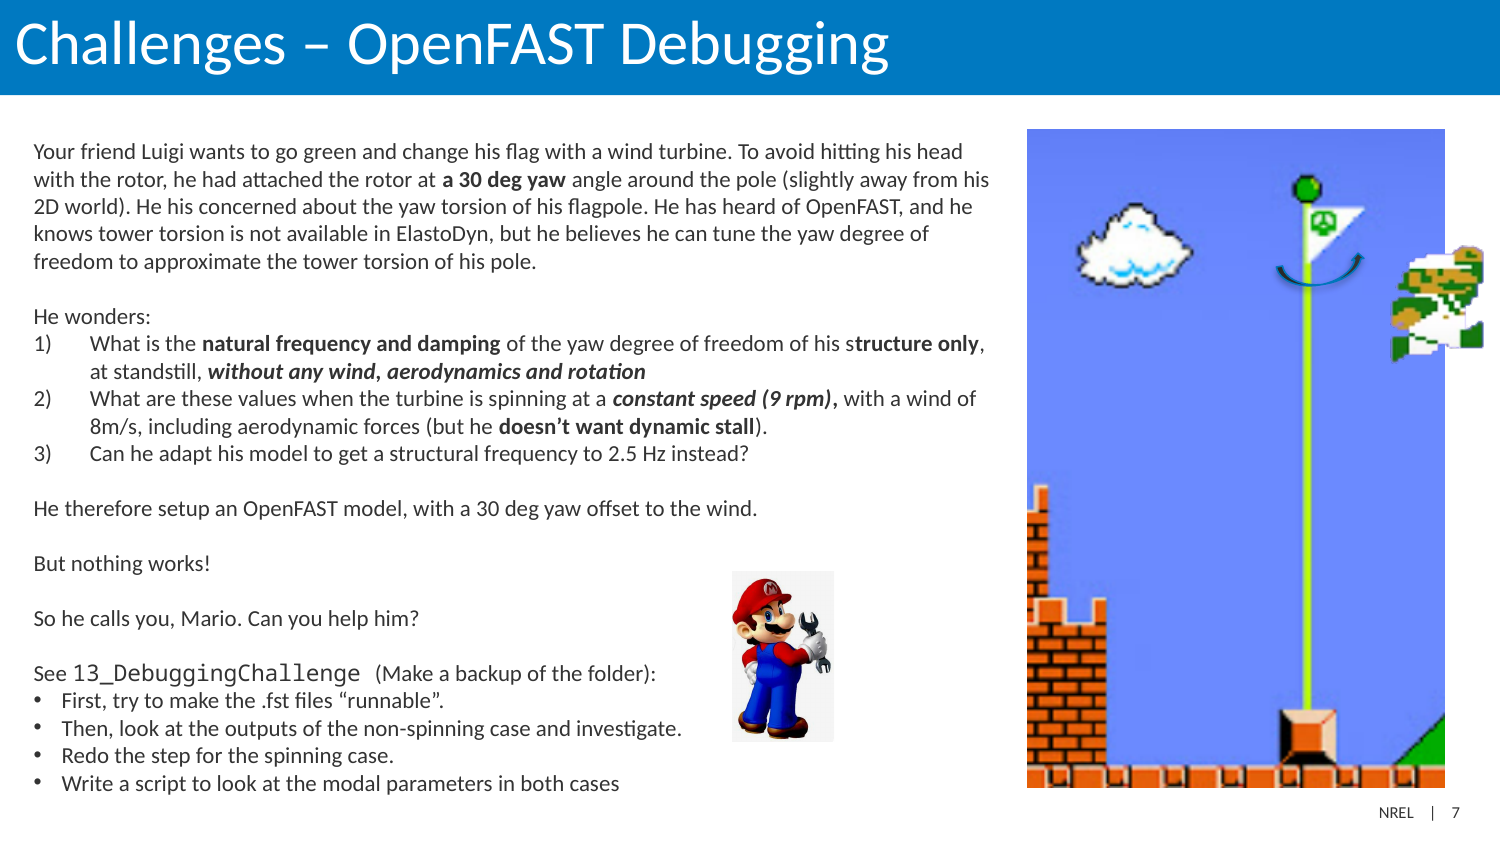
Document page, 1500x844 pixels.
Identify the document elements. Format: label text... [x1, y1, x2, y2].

text_box Your friend Luigi wants to go green and change his flag with a wind turbine. To avoid hitting his head with the rotor, he had attached the rotor at a 30 deg yaw angle around the pole (slightly away from his 2D world). He his concerned about the yaw torsion of his flagpole. He has heard of OpenFAST, and he knows tower torsion is not available in ElastoDyn, but he believes he can tune the yaw degree of freedom to approximate the tower torsion of his pole. He wonders: What is the natural frequency and damping of the yaw degree of freedom of his structure only, at standstill, without any wind, aerodynamics and rotation What are these values when the turbine is spinning at a constant speed (9 rpm), with a wind of 8m/s, including aerodynamic forces (but he doesn’t want dynamic stall). Can he adapt his model to get a structural frequency to 2.5 Hz instead? He therefore setup an OpenFAST model, with a 30 deg yaw offset to the wind. But nothing works! So he calls you, Mario. Can you help him? See 13_DebuggingChallenge (Make a backup of the folder): First, try to make the .fst files “runnable”. Then, look at the outputs of the non-spinning case and investigate. Redo the step for the spinning case. Write a script to look at the modal parameters in both cases [18, 129, 1009, 804]
picture [732, 571, 836, 742]
picture [1027, 129, 1500, 788]
title Challenges – OpenFAST Debugging [0, 0, 1500, 96]
